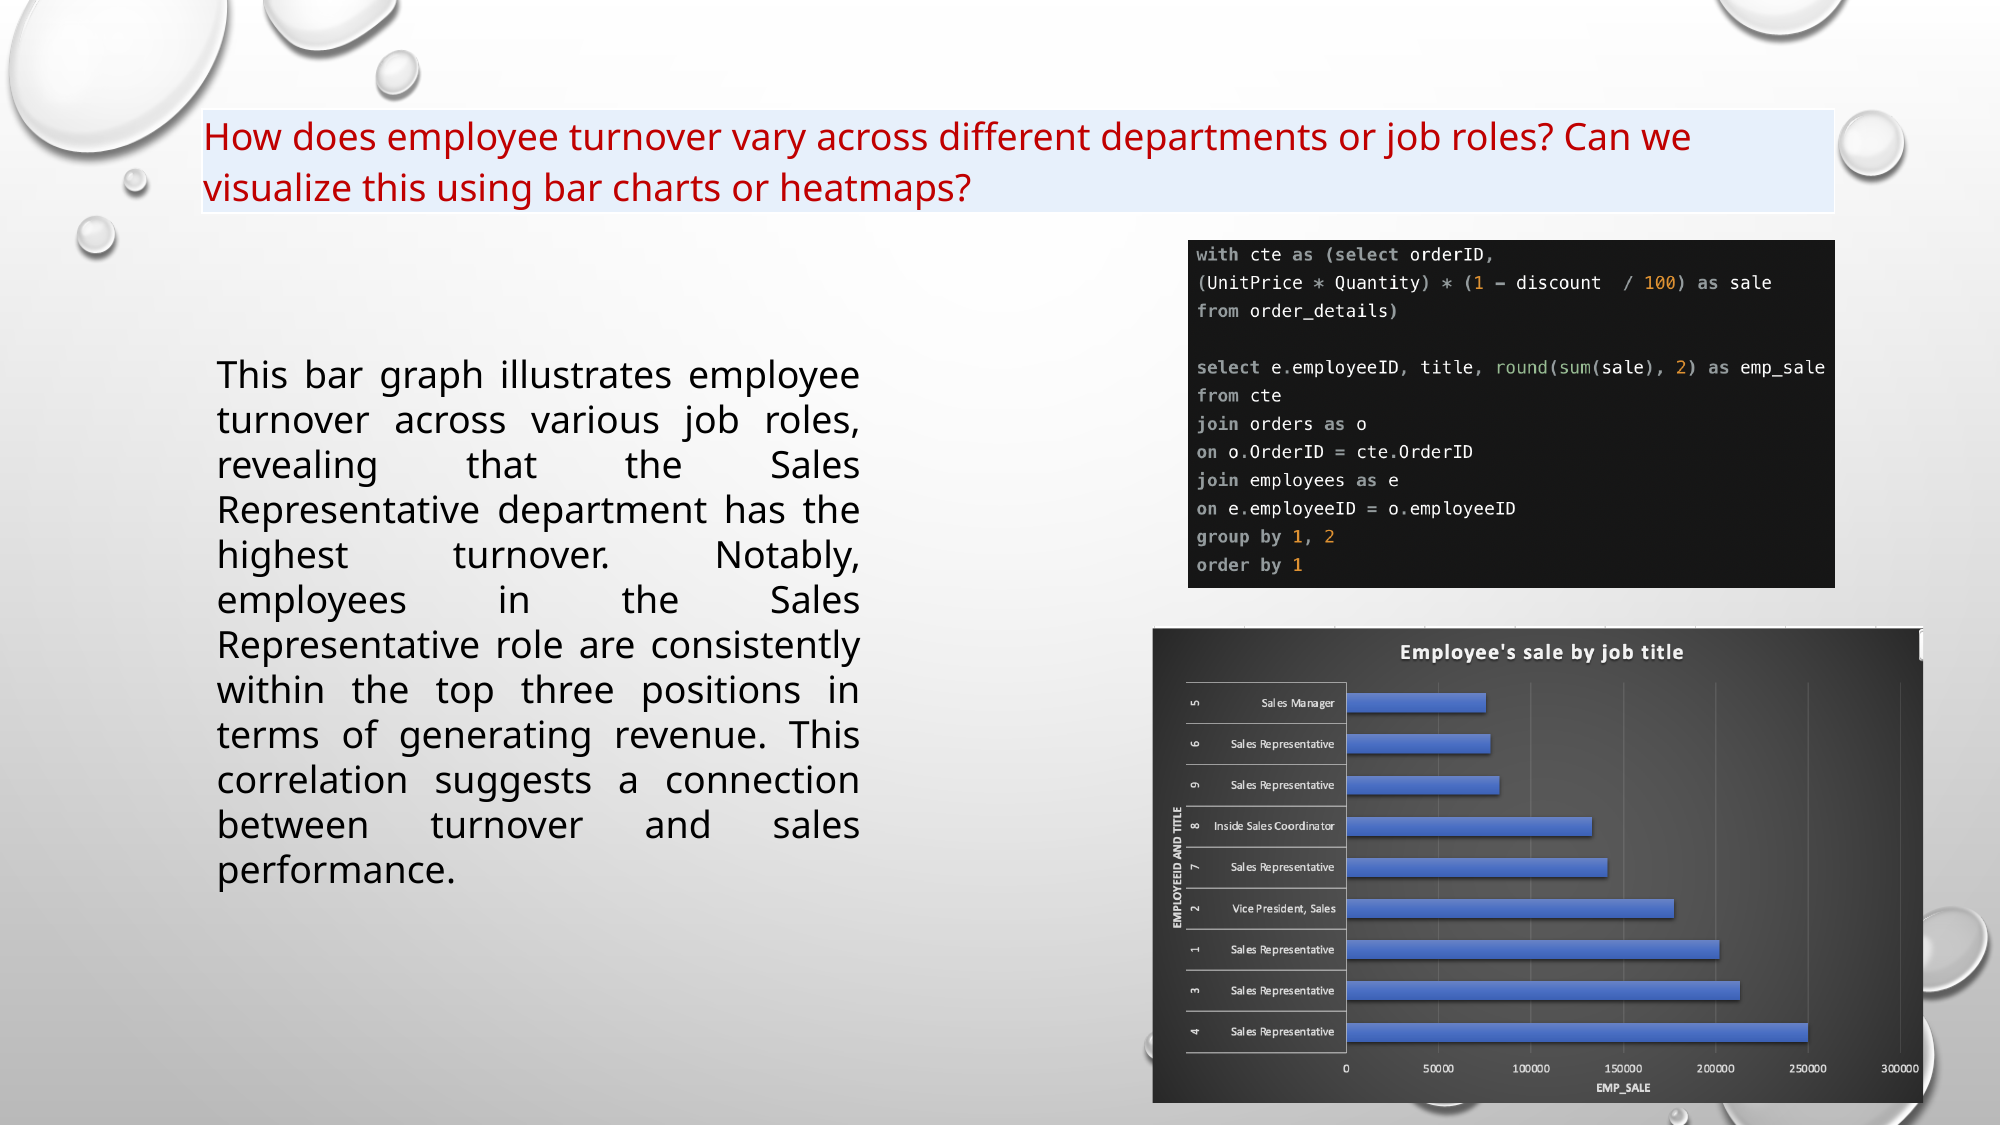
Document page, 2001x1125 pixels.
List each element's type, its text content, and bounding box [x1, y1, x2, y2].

table_header How does employee turnover vary across different departments or job roles? Can we visualize this using bar charts or heatmaps? [203, 110, 1834, 212]
text_box This bar graph illustrates employee turnover across various job roles, revealing that the Sales Representative department has the highest turnover. Notably, employees in the Sales Representative role are consistently within the top three positions in terms of generating revenue. This correlation suggests a connection between turnover and sales performance. [201, 343, 876, 899]
picture [0, 0, 2000, 1125]
